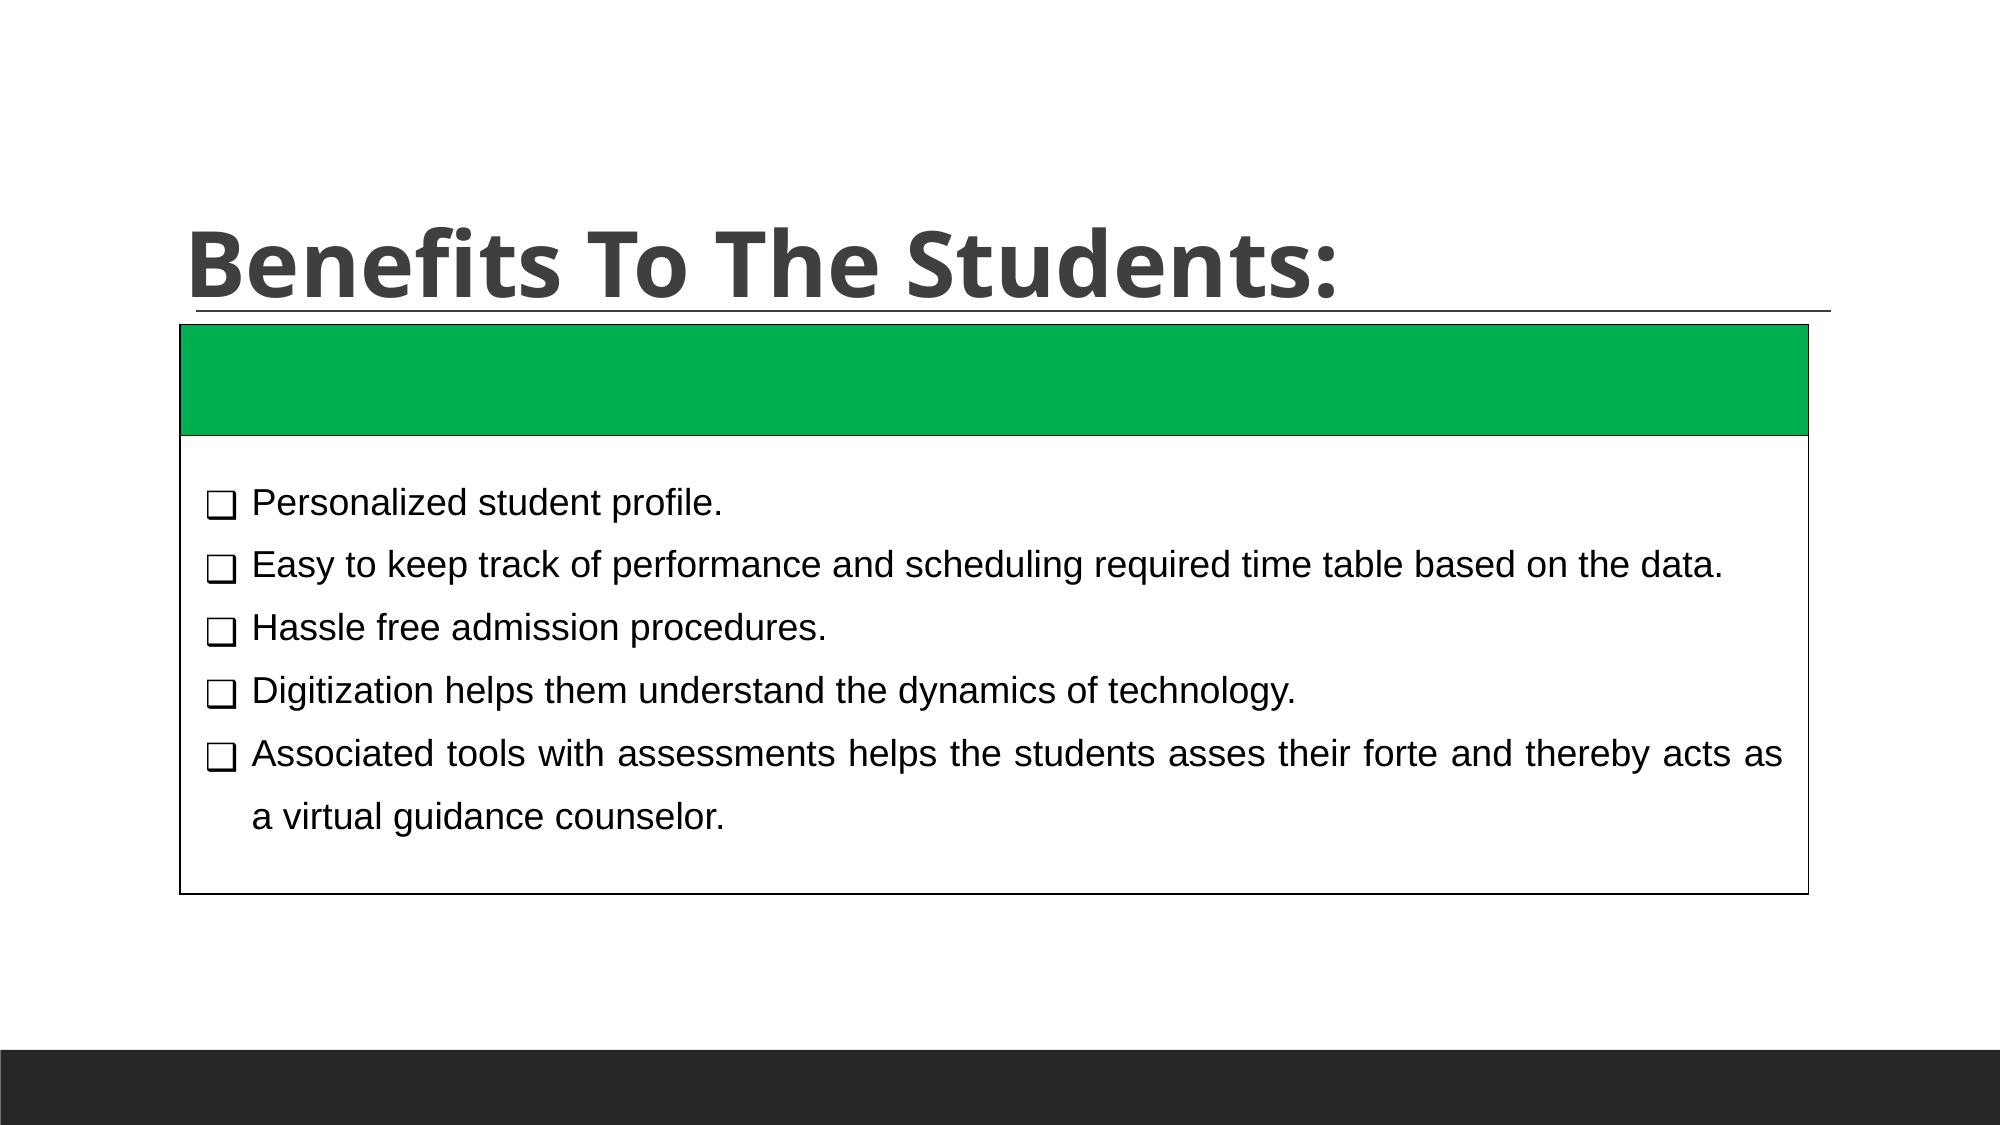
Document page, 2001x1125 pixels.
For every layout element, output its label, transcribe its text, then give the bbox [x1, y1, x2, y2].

table_header [181, 325, 1808, 435]
table_cell Personalized student profile. Easy to keep track of performance and scheduling required time table based on the data. Hassle free admission procedures. Digitization helps them understand the dynamics of technology. Associated tools with assessments helps the students asses their forte and thereby acts as a virtual guidance counselor. [181, 436, 1808, 893]
title Benefits To The Students: [169, 176, 1820, 325]
